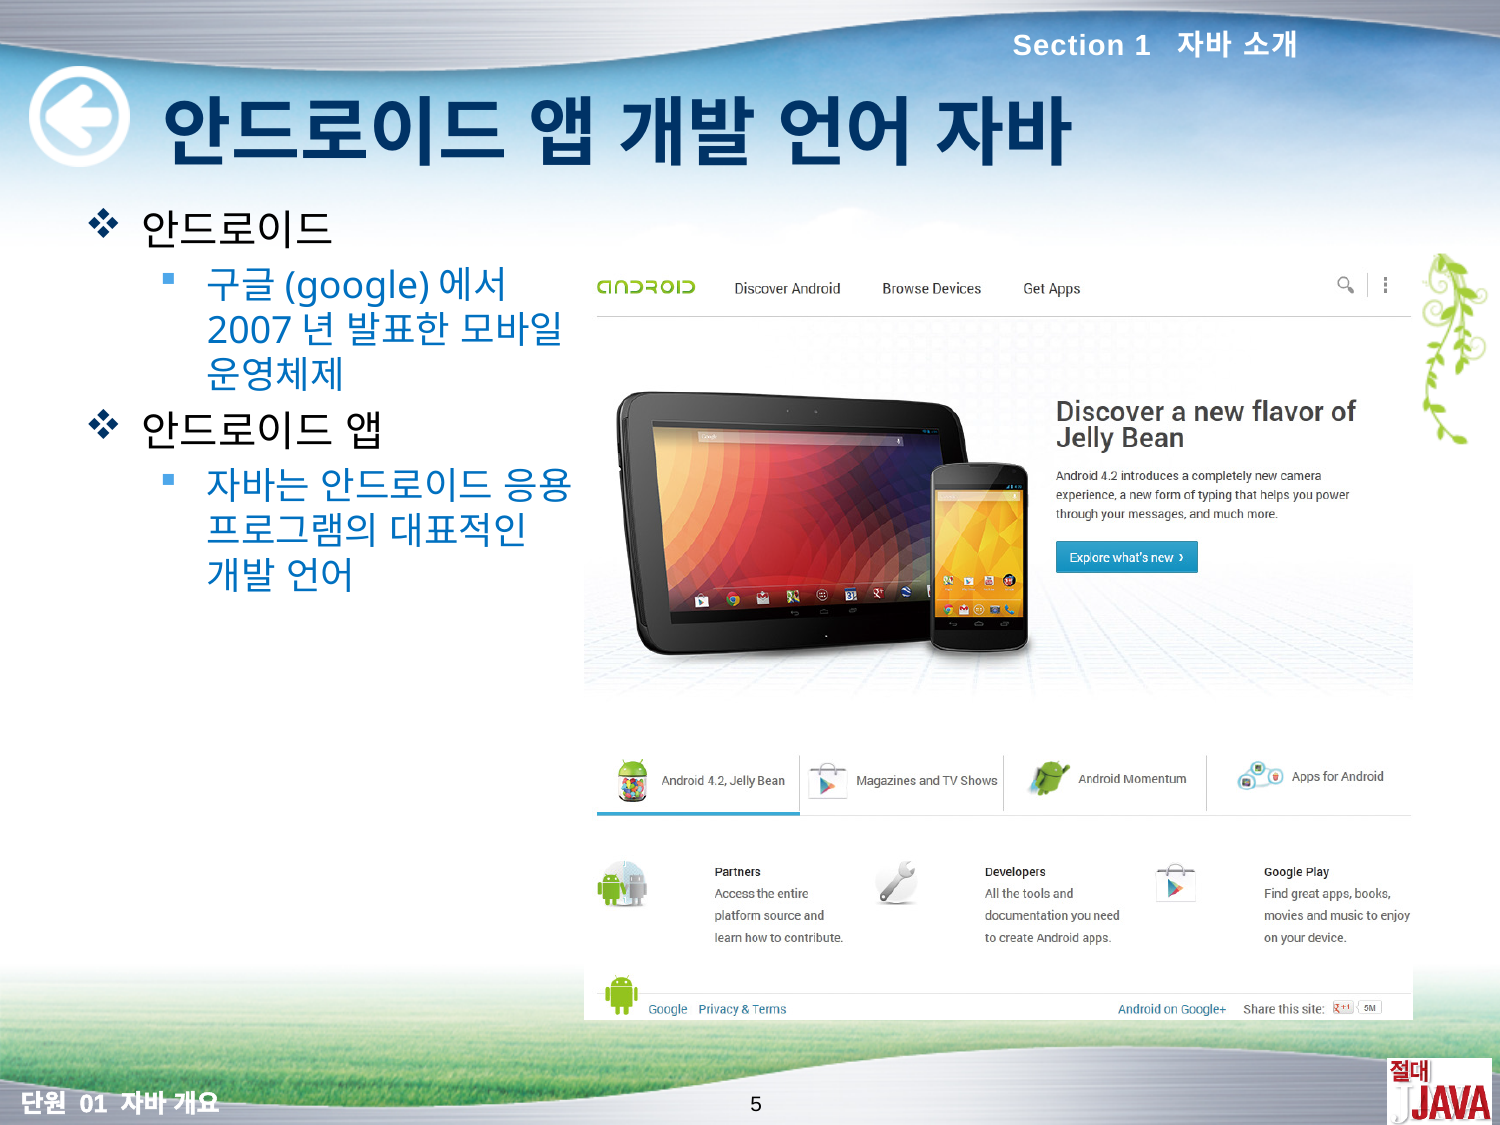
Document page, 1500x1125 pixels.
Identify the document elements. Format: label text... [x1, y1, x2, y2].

list 안드로이드 구글(google)에서 2007년 발표한 모바일 운영체제 안드로이드 앱 자바는 안드로이드 응용 프로그램의 대표적인 개발 언어 [69, 196, 597, 1071]
picture [0, 0, 1500, 1125]
slide_number 5 [687, 1082, 826, 1125]
title 안드로이드 앱 개발 언어 자바 [147, 77, 1424, 181]
text_box Section 1 자바 소개 [998, 19, 1483, 69]
